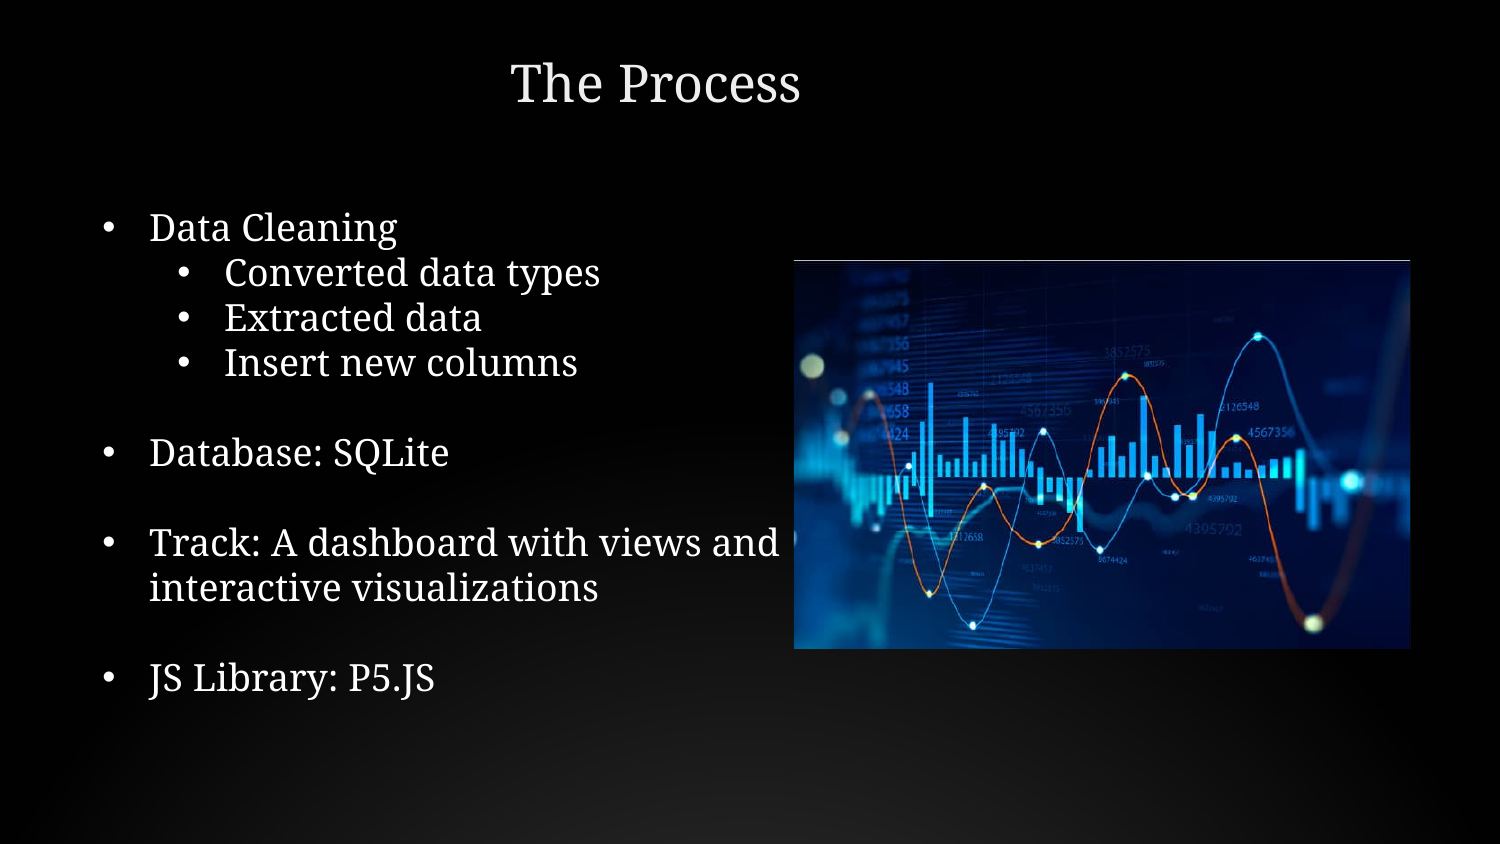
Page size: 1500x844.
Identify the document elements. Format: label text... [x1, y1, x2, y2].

title The Process [507, 47, 822, 192]
text_box Data Cleaning Converted data types Extracted data Insert new columns Database: SQLite Track: A dashboard with views and interactive visualizations JS Library: P5.JS [87, 196, 844, 707]
picture [0, 0, 1500, 844]
